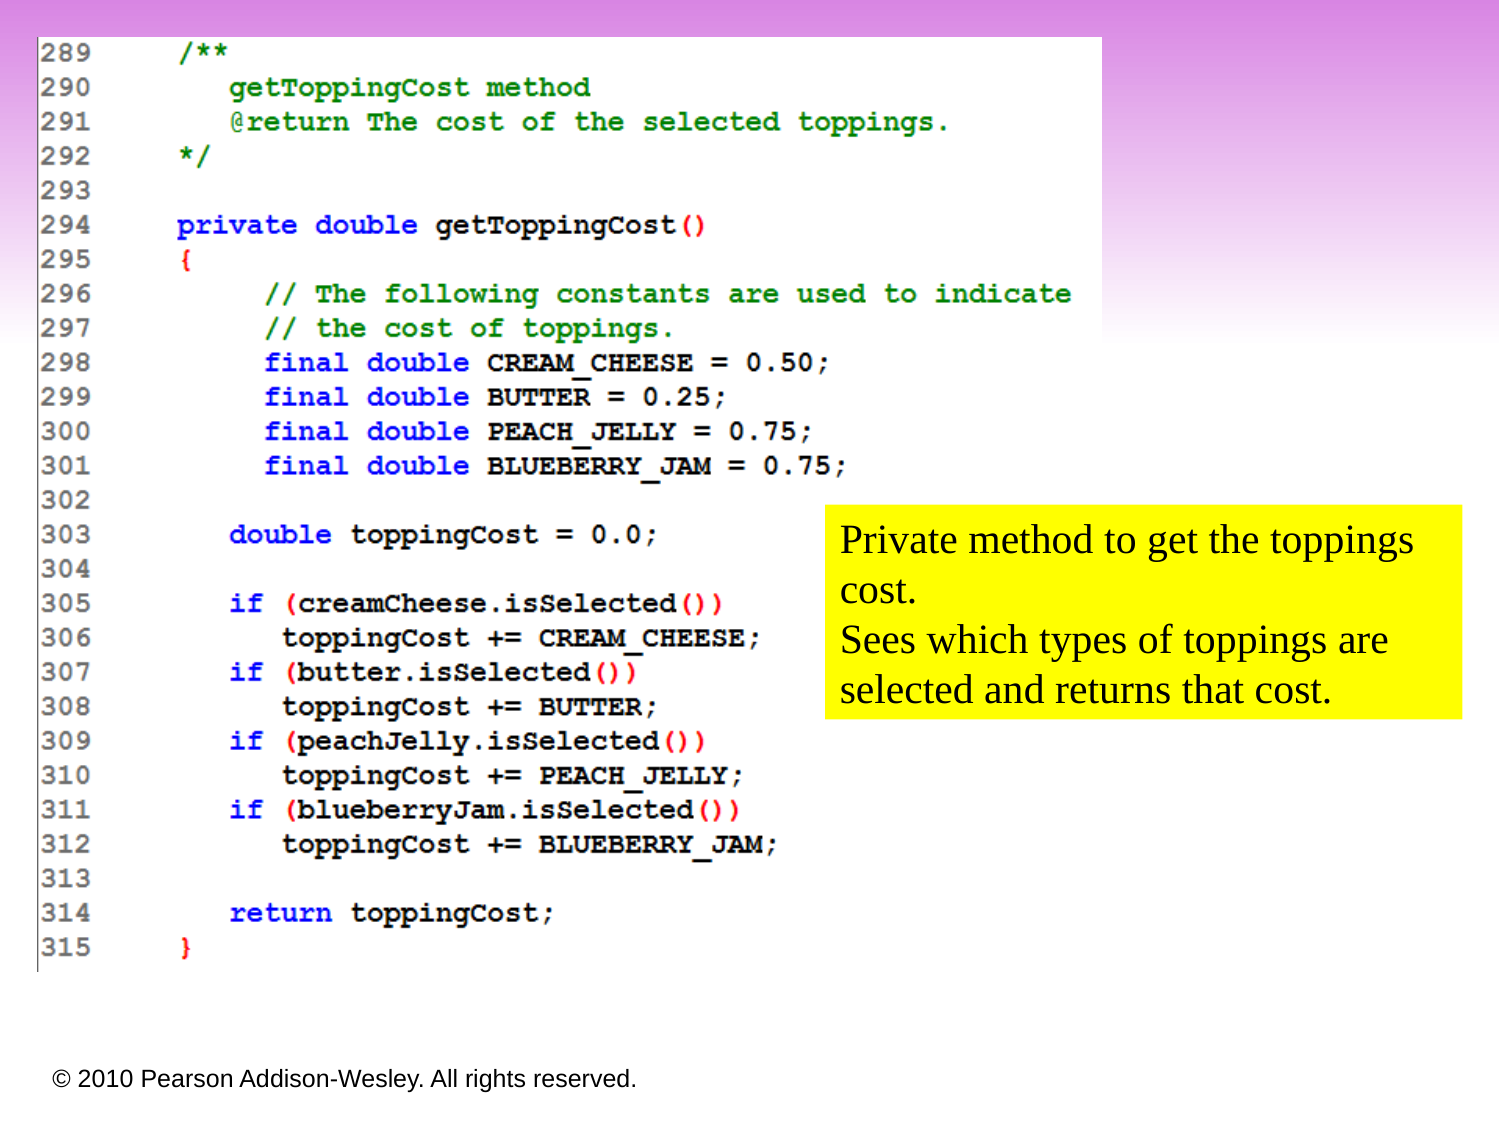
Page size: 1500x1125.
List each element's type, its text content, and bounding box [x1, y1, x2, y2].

text_box Private method to get the toppings cost. Sees which types of toppings are selected and returns that cost. [1105, 504, 1463, 720]
picture [37, 37, 1102, 973]
